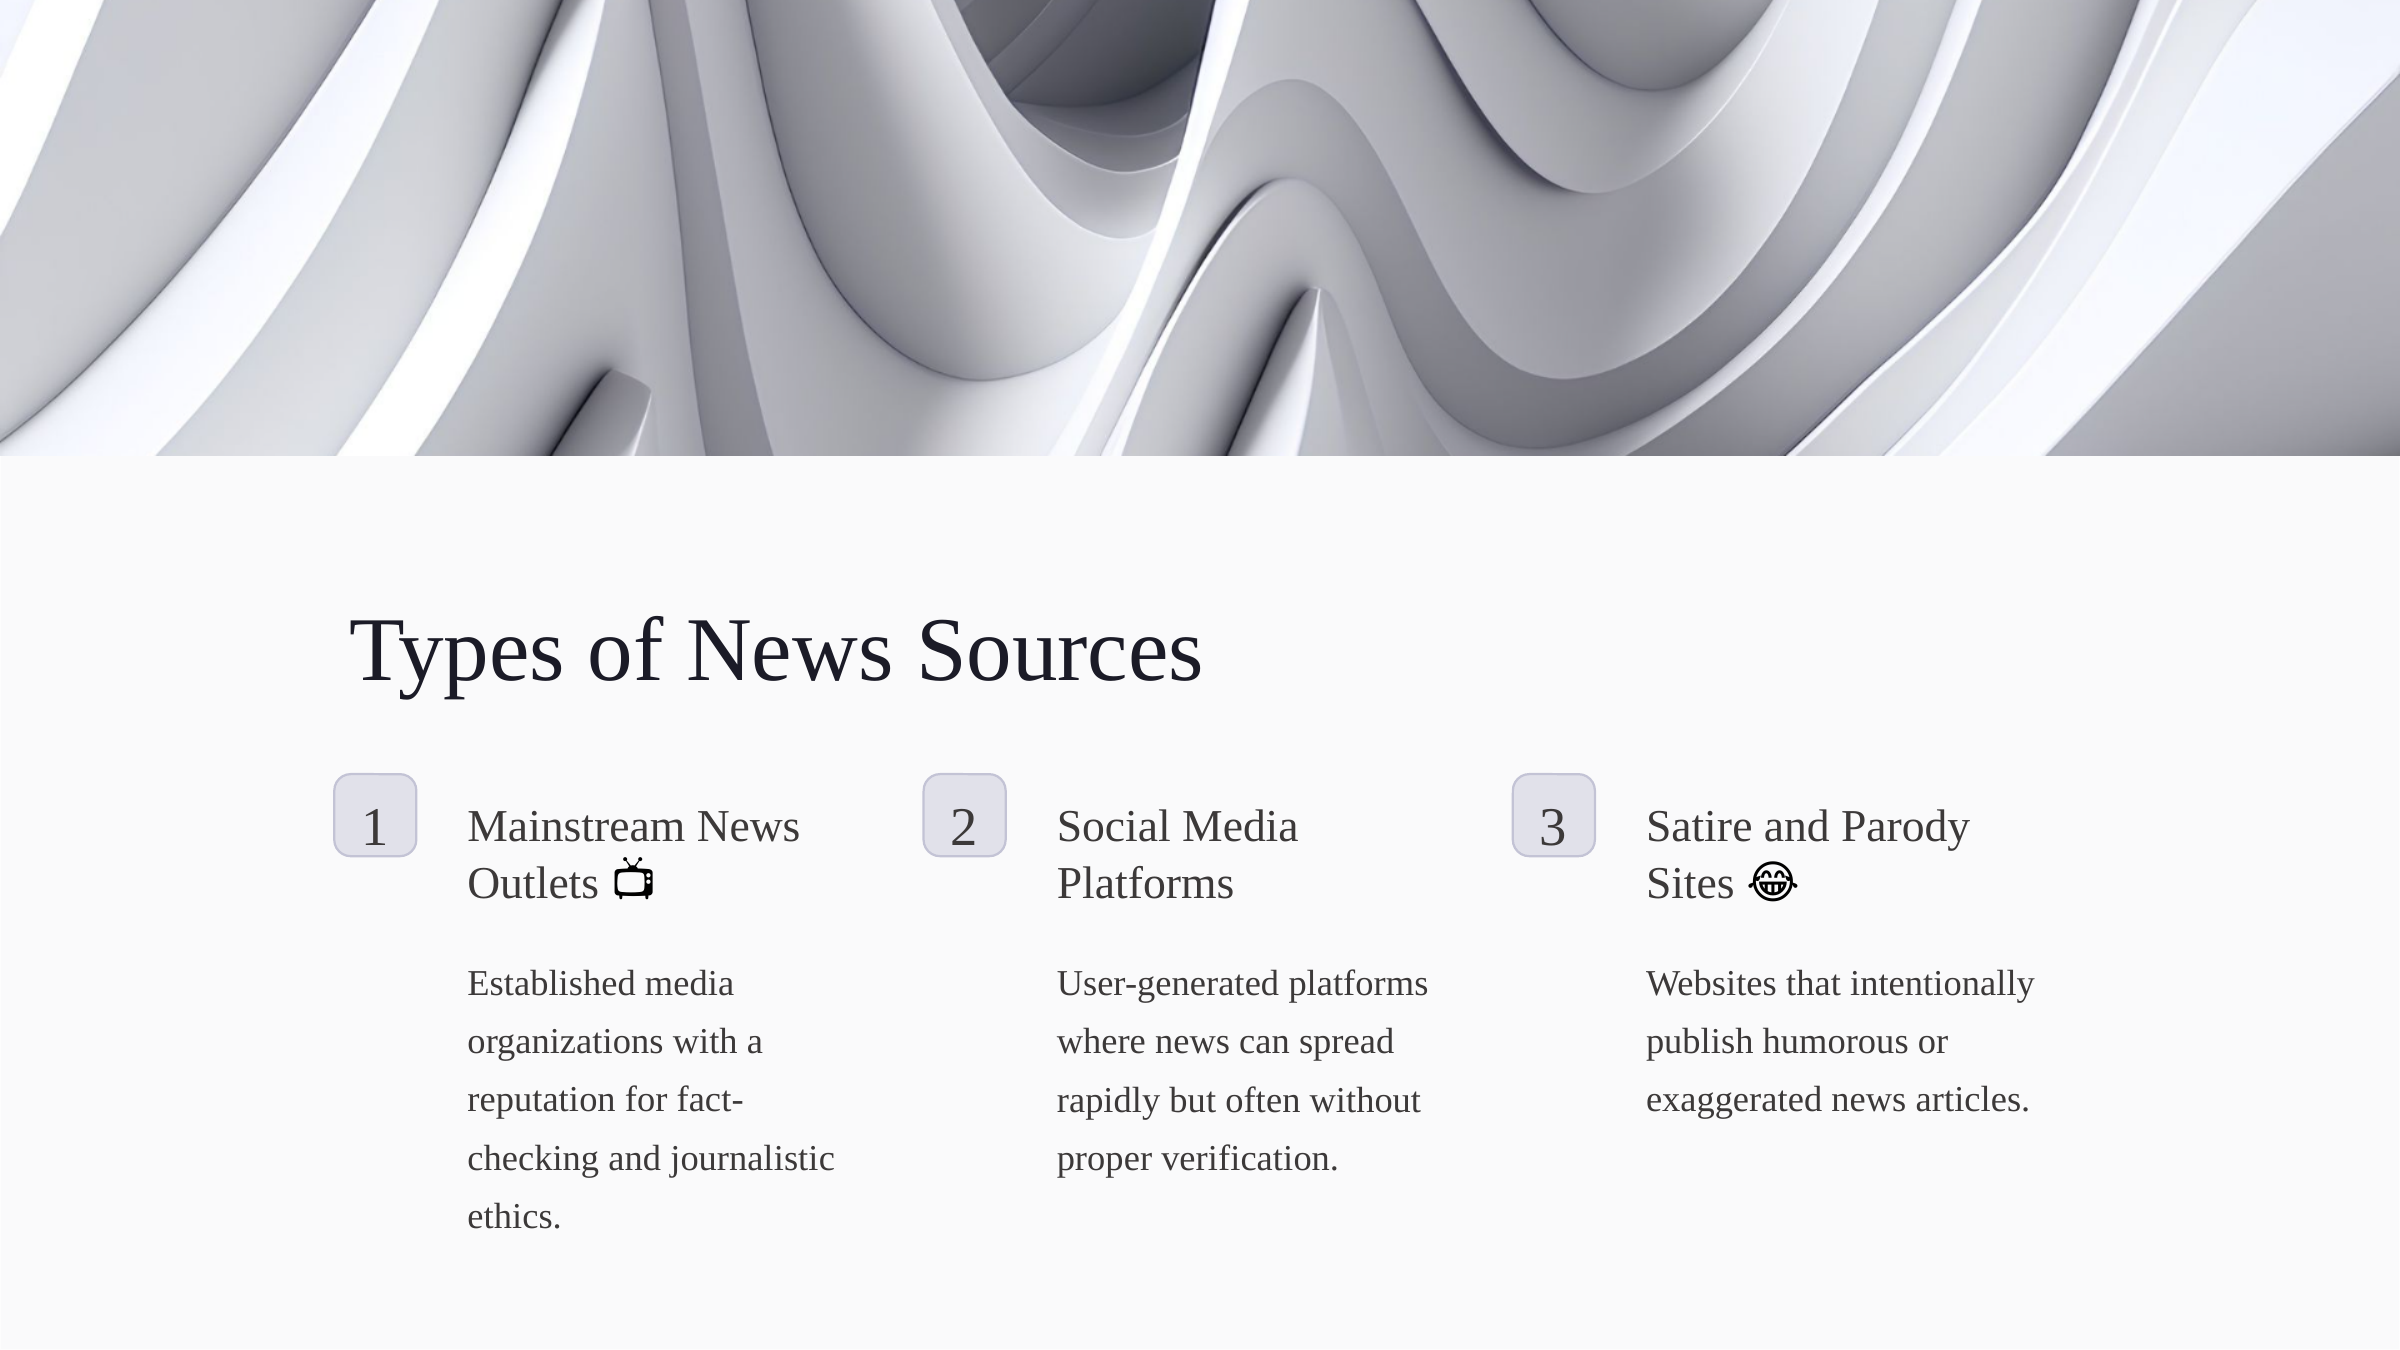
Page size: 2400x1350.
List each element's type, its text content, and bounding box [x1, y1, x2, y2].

text_box Mainstream News Outlets 📺 [452, 786, 888, 901]
text_box [923, 774, 1006, 857]
text_box Types of News Sources [334, 577, 1317, 691]
text_box Established media organizations with a reputation for fact-checking and journalistic ethics. [452, 936, 888, 1229]
text_box 3 [1538, 781, 1569, 850]
picture [0, 0, 2400, 456]
text_box [334, 774, 417, 857]
text_box Satire and Parody Sites 😂 [1631, 786, 2066, 901]
text_box Social Media Platforms 📱 [1042, 786, 1477, 901]
text_box Websites that intentionally publish humorous or exaggerated news articles. [1631, 936, 2066, 1112]
text_box User-generated platforms where news can spread rapidly but often without proper verification. [1042, 937, 1477, 1171]
text_box [0, 456, 2400, 1350]
text_box 1 [363, 781, 388, 850]
text_box [1512, 774, 1595, 857]
text_box 2 [950, 781, 979, 850]
